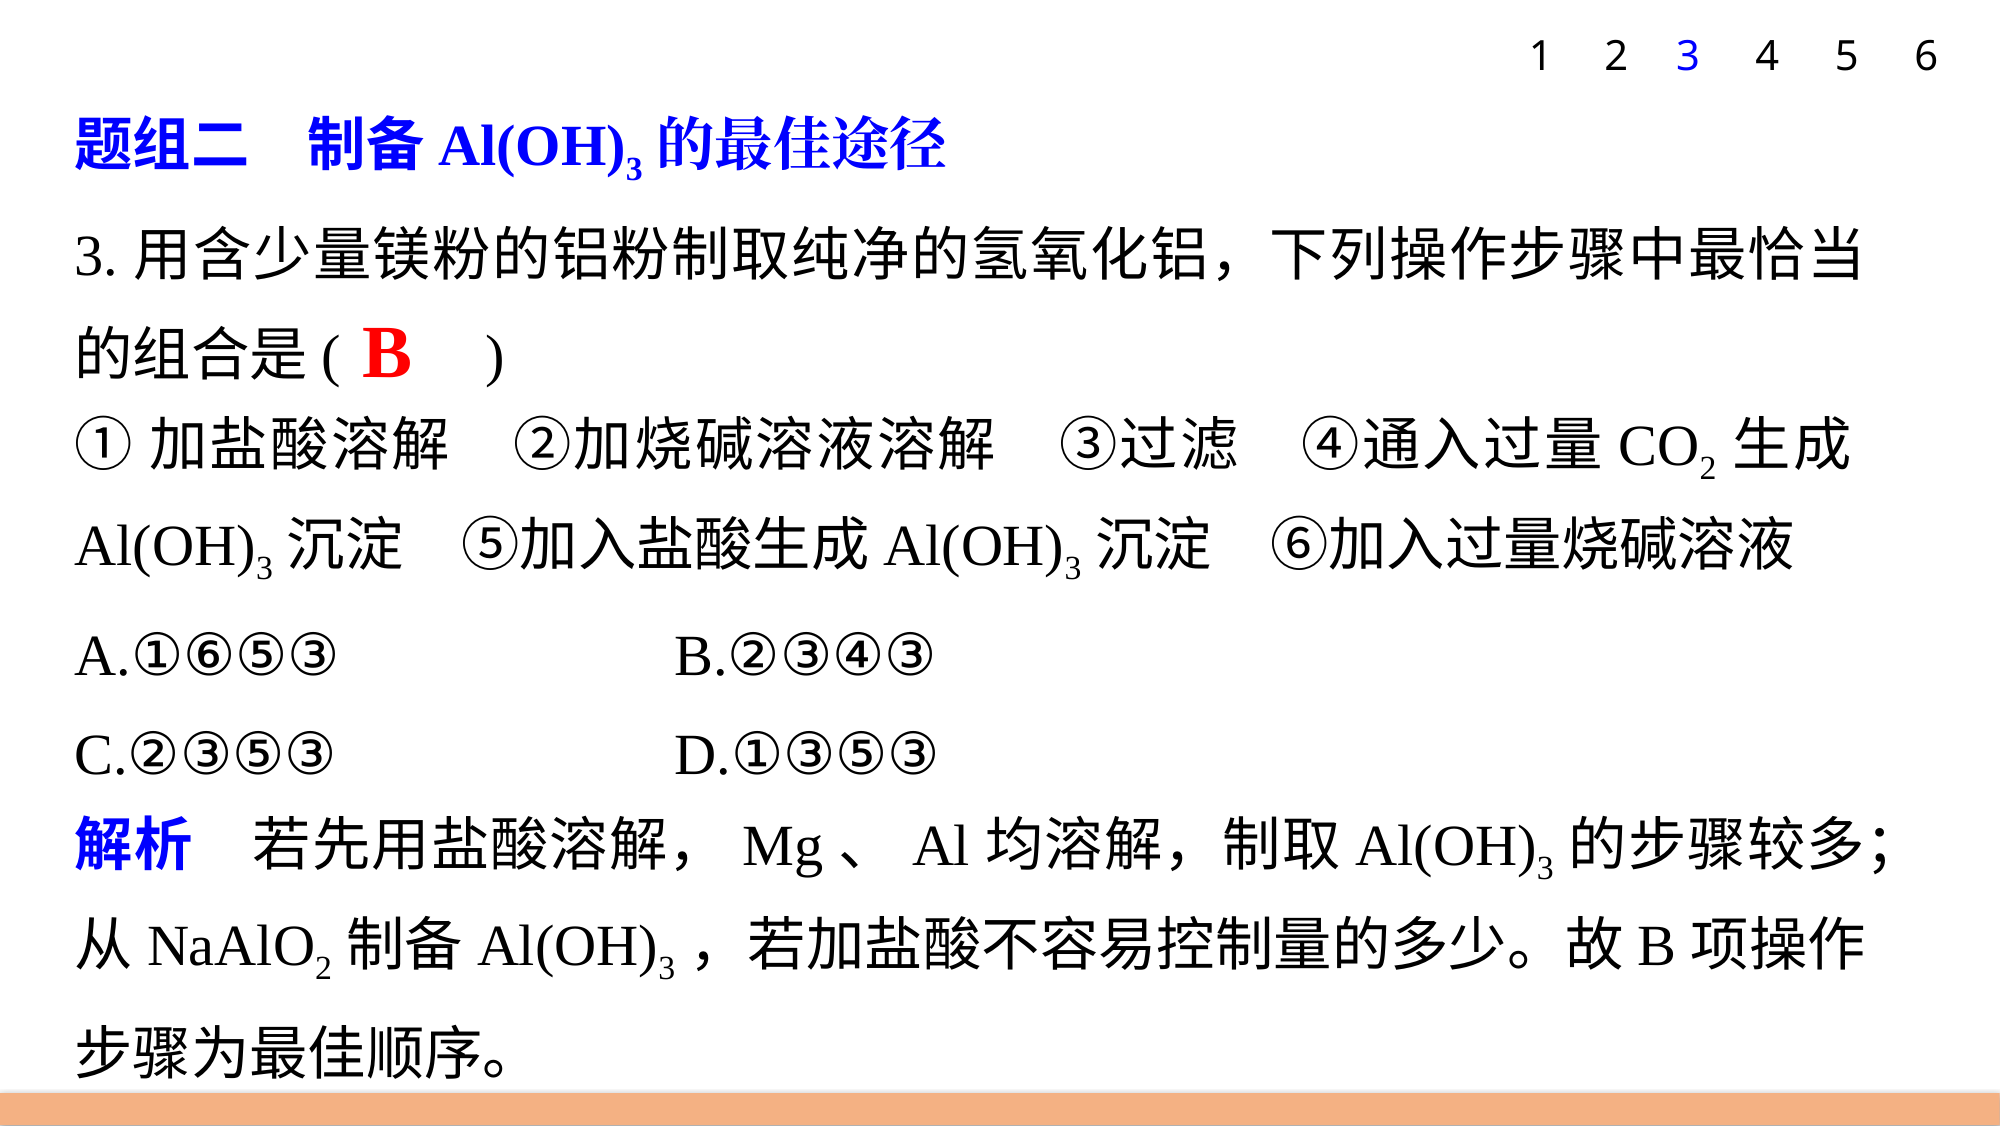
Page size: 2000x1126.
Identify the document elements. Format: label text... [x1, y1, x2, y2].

text_box 2 [1587, 6, 1649, 101]
text_box 6 [1893, 6, 1959, 101]
text_box 4 [1734, 6, 1800, 101]
text_box B [347, 295, 428, 401]
text_box [0, 1092, 2000, 1126]
text_box 3 [1662, 6, 1720, 101]
text_box 5 [1813, 6, 1879, 101]
text_box 题组二 制备Al(OH)3的最佳途径 3.用含少量镁粉的铝粉制取纯净的氢氧化铝，下列操作步骤中最恰当的组合是( ) ①加盐酸溶解 ②加烧碱溶液溶解 ③过滤 ④通入过量CO2生成Al(OH)3沉淀 ⑤加入盐酸生成Al(OH)3沉淀 ⑥加入过量烧碱溶液 A.①⑥⑤③ B.②③④③ C.②③⑤③ D.①③⑤③ 解析 若先用盐酸溶解，Mg、Al均溶解，制取Al(OH)3的步骤较多；从NaAlO2制备Al(OH)3，若加盐酸不容易控制量的多少。故B项操作步骤为最佳顺序。 [54, 76, 1886, 1091]
text_box 1 [1507, 6, 1573, 101]
